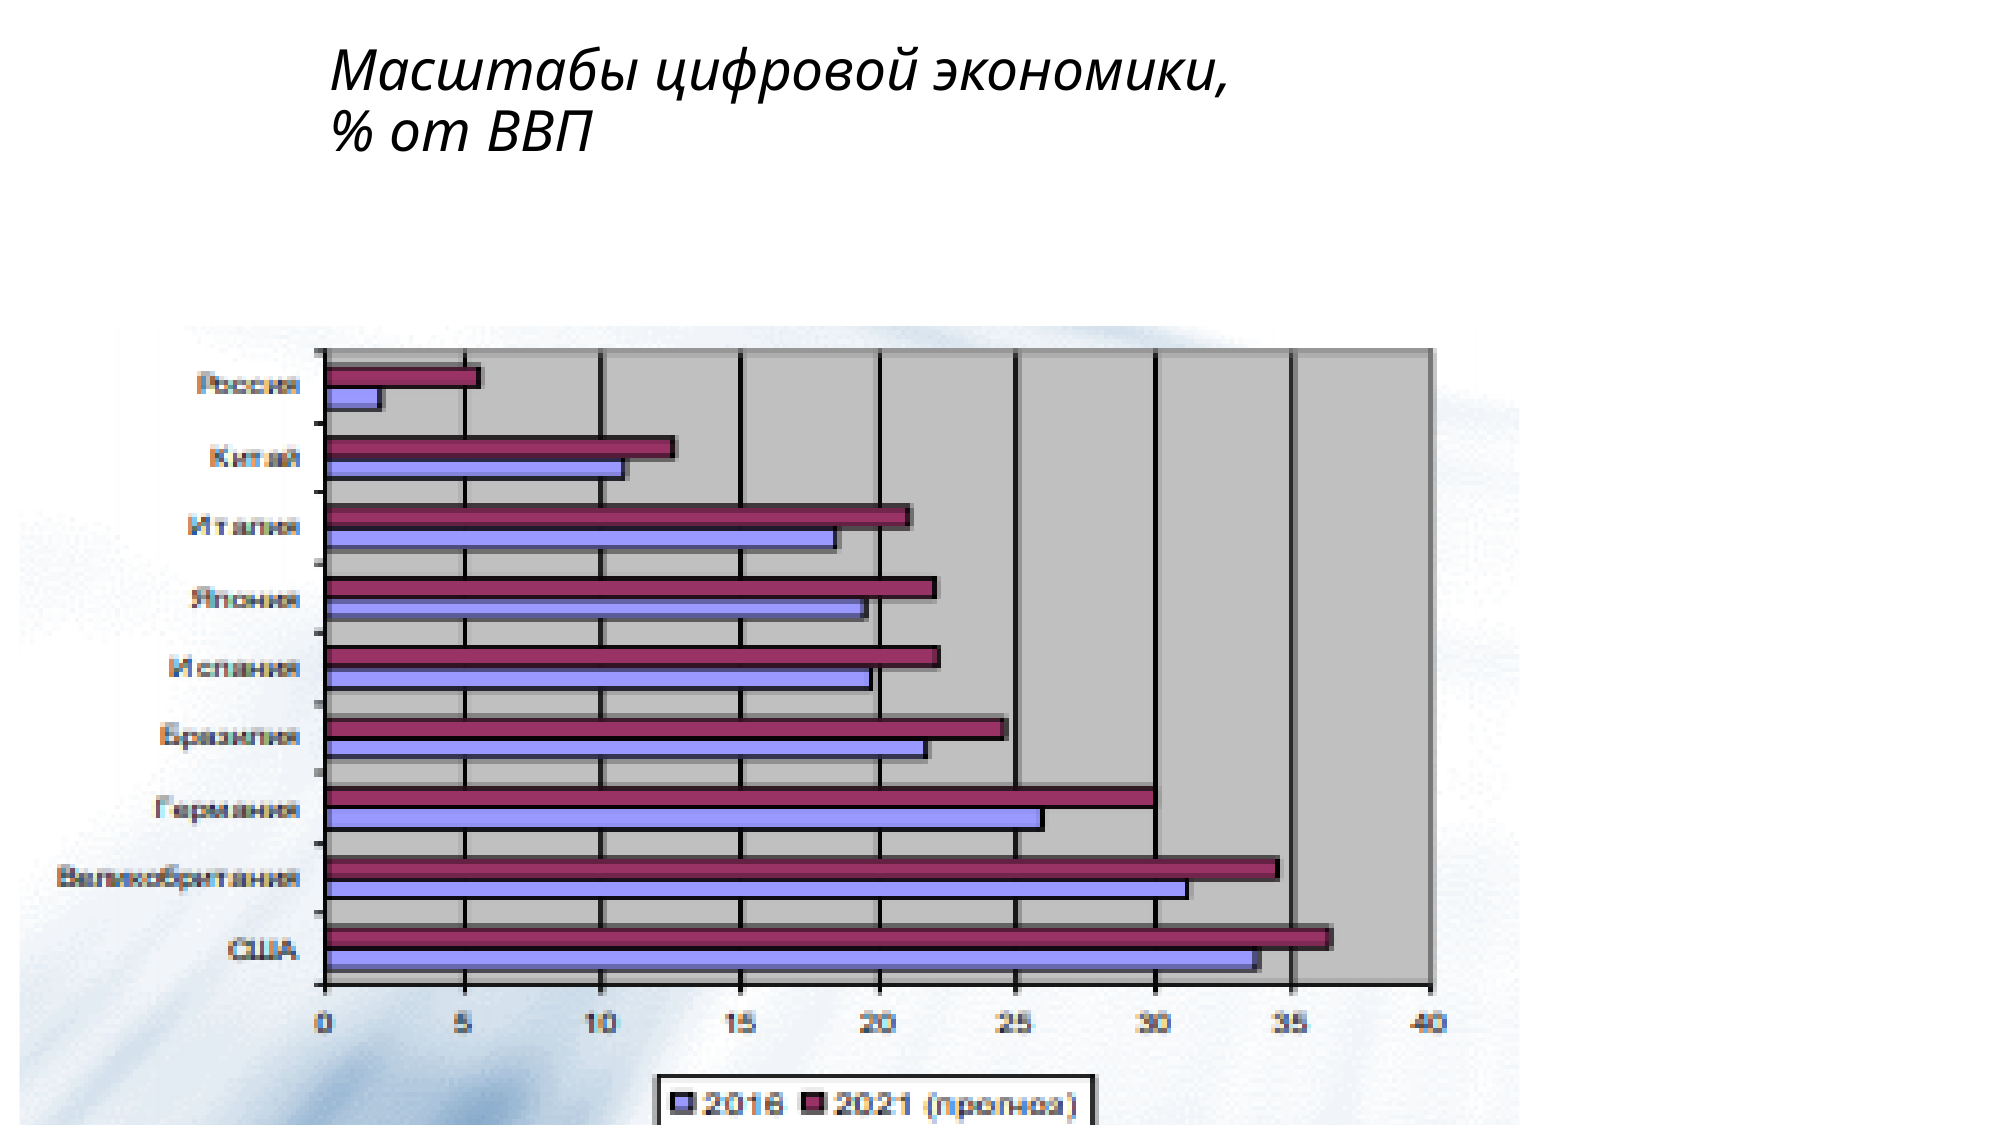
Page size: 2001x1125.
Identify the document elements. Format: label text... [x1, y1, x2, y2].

title Масштабы цифровой экономики, % от ВВП [314, 33, 1701, 240]
picture [19, 326, 1520, 1125]
